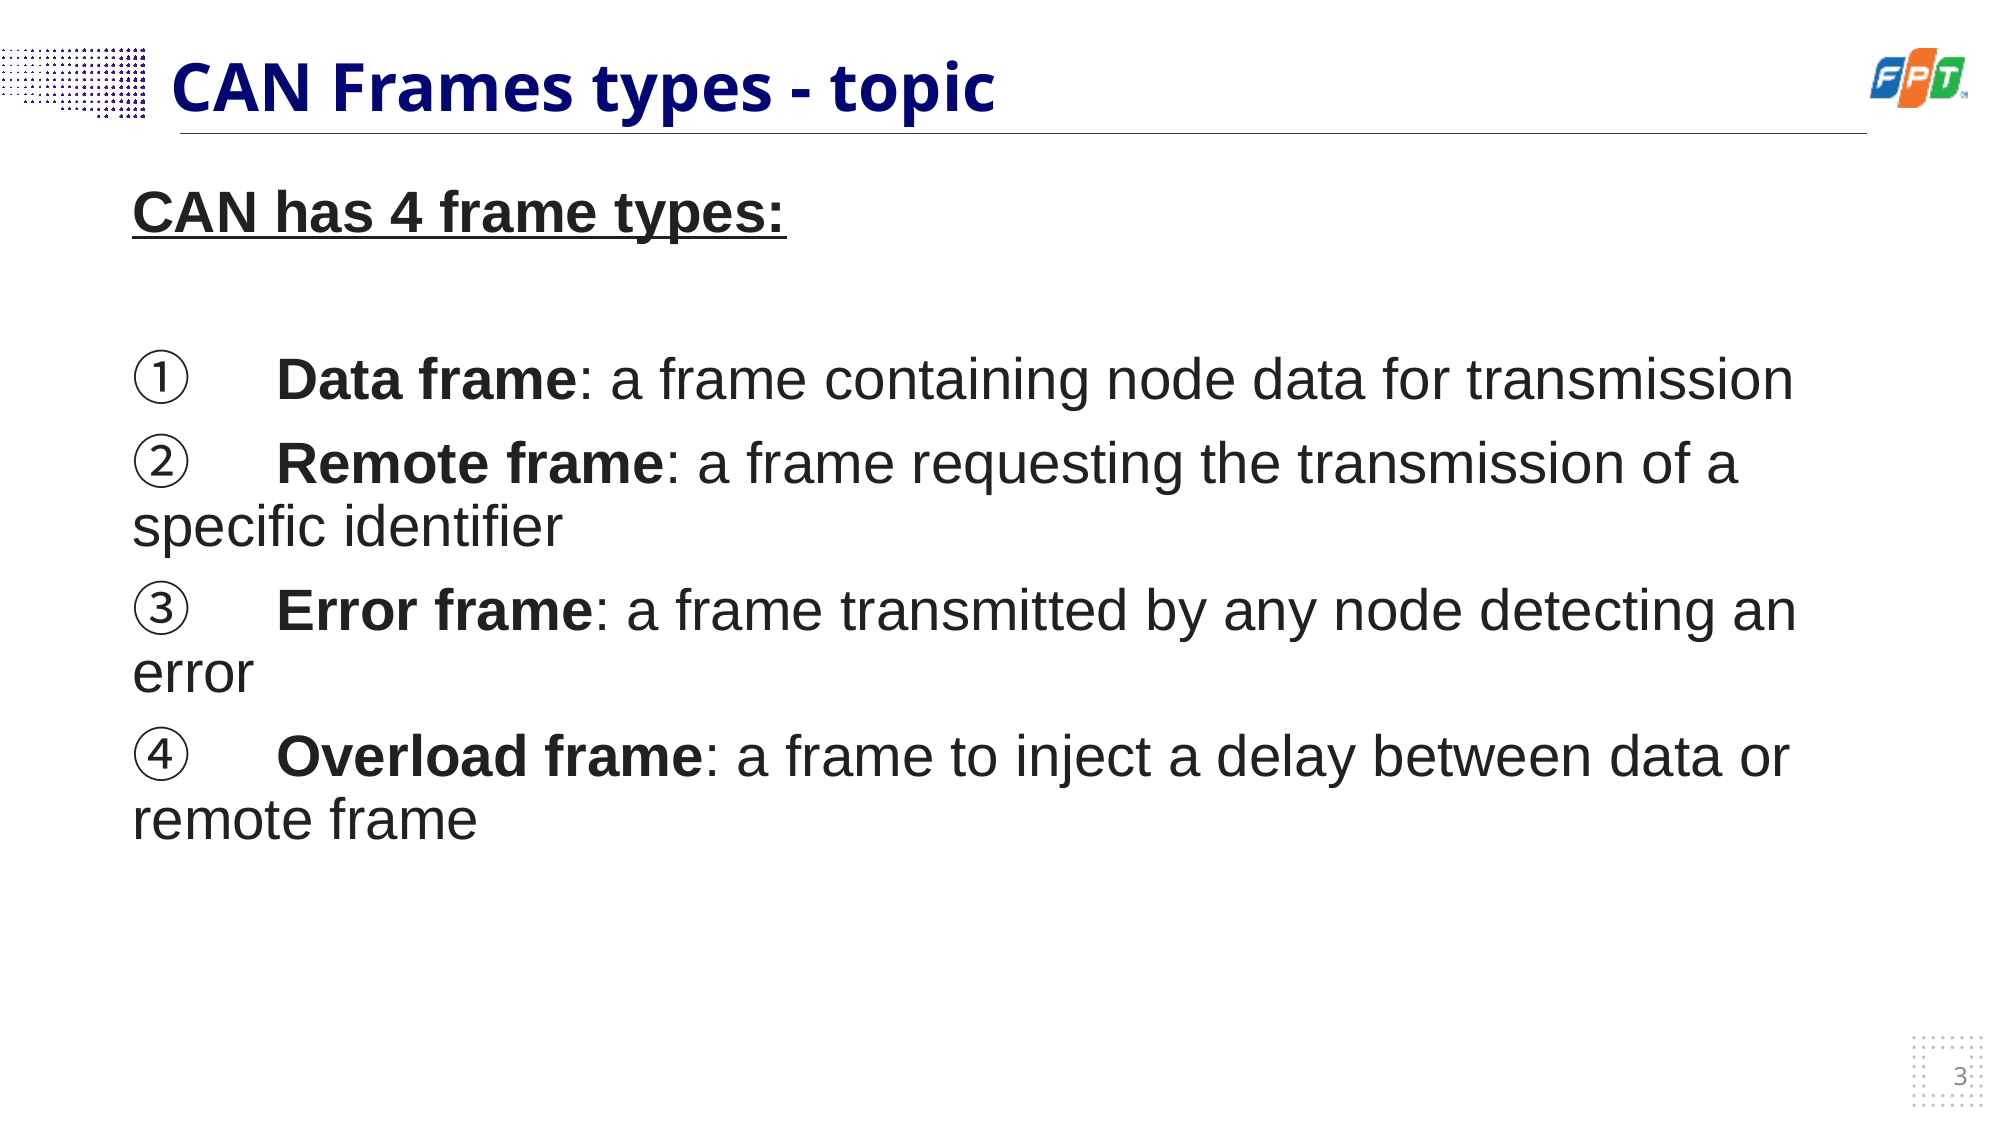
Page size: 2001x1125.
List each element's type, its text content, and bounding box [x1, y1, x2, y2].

title CAN Frames types - topic [155, 45, 1872, 136]
slide_number ‹#› [1898, 1047, 1983, 1108]
picture [1872, 48, 1968, 111]
list CAN has 4 frame types: ① Data frame: a frame containing node data for transmission ② Remote frame: a frame requesting the transmission of a specific identifier ③ Error frame: a frame transmitted by any node detecting an error ④ Overload frame: a frame to inject a delay between data or remote frame [116, 174, 1872, 1030]
